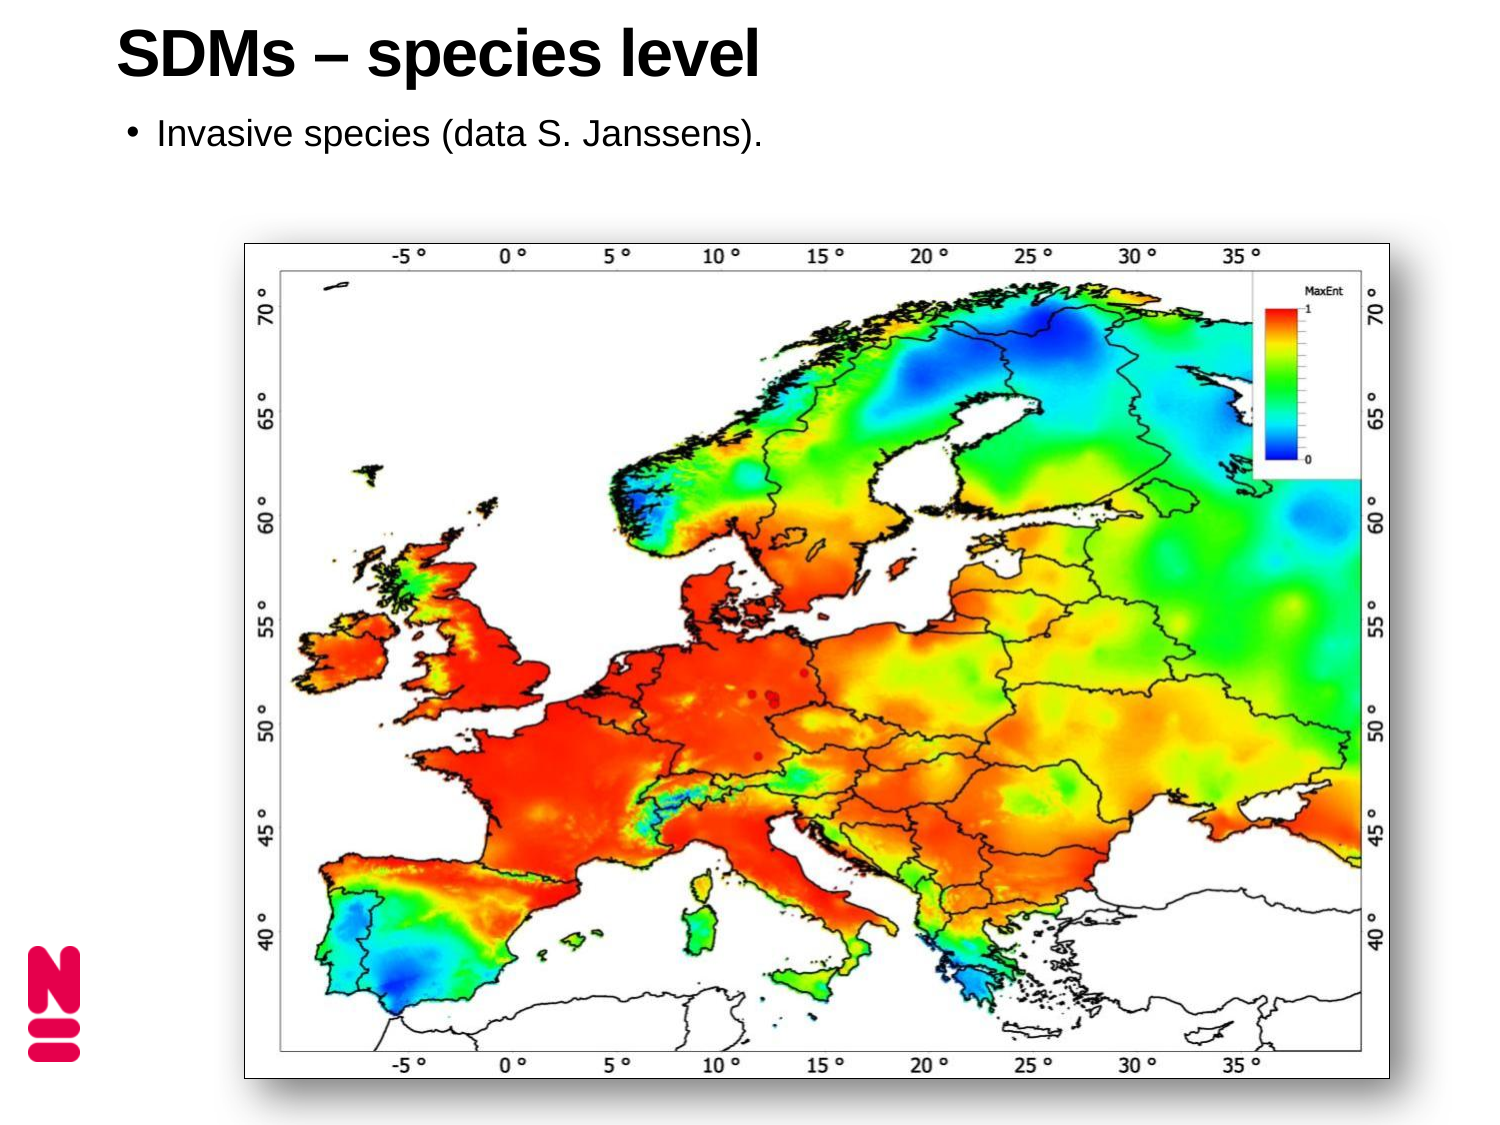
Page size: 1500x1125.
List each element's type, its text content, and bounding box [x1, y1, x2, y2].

picture [243, 243, 1391, 1079]
picture [28, 946, 80, 1062]
title SDMs – species level [116, 19, 1400, 102]
list Invasive species (data S. Janssens). [126, 113, 1471, 1083]
